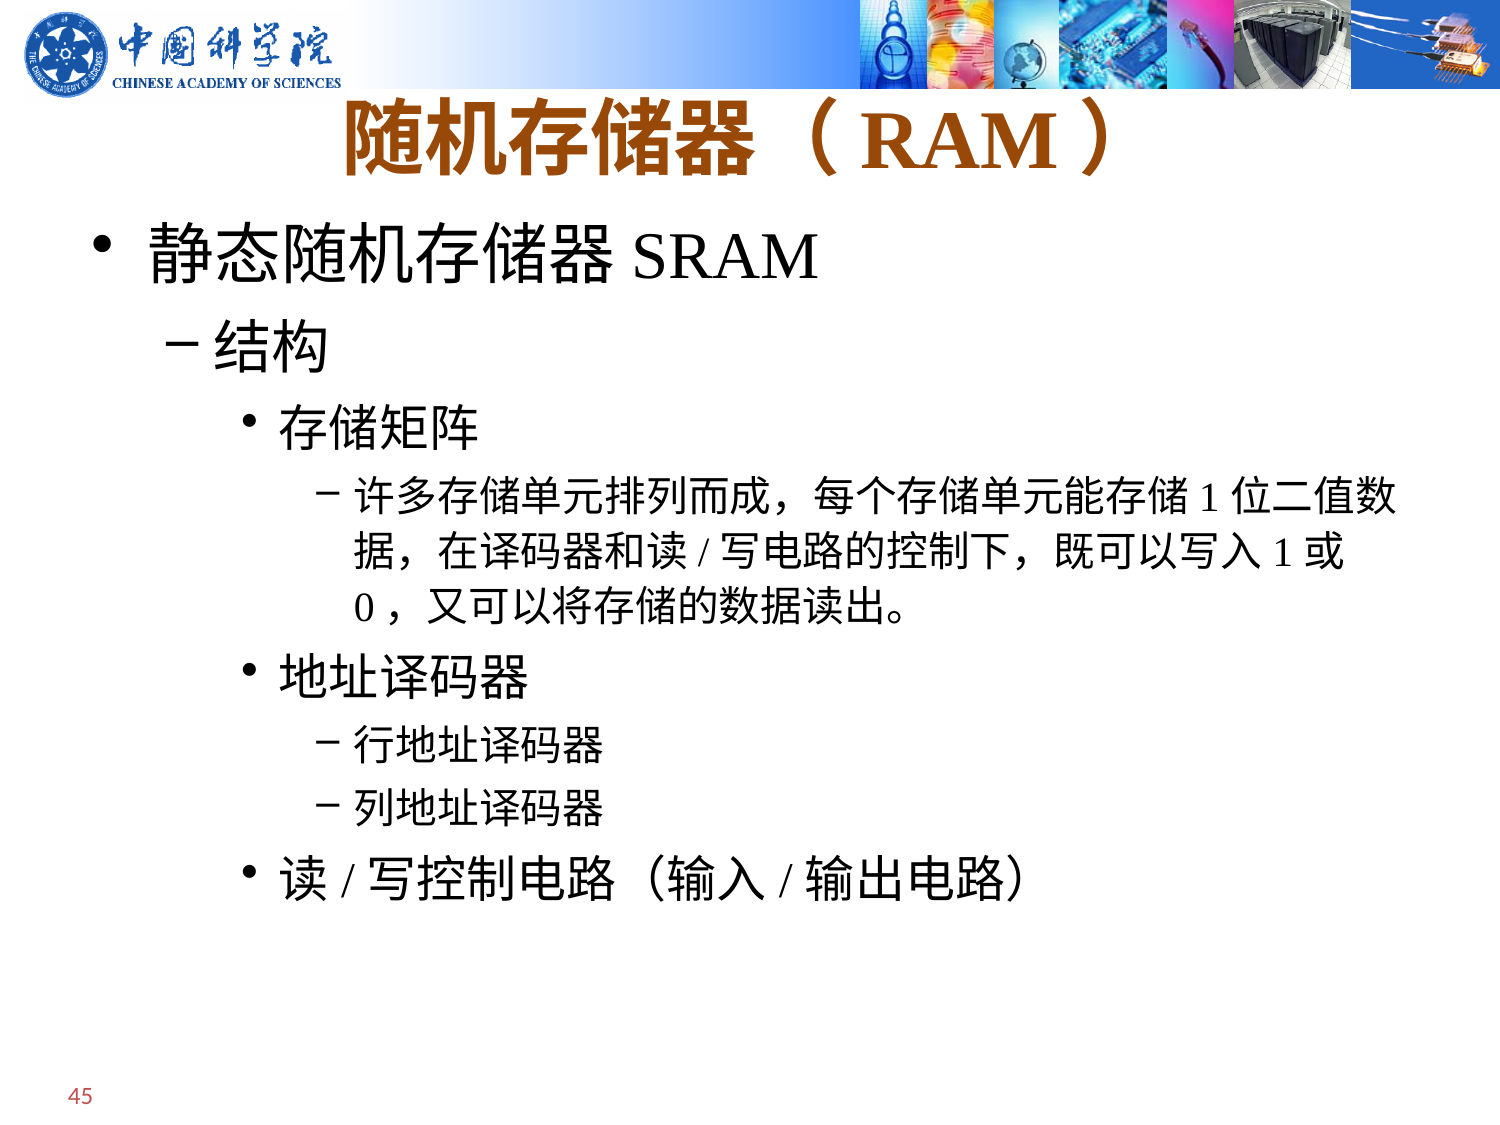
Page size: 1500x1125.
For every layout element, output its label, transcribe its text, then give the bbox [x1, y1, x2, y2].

picture [23, 10, 349, 102]
picture [860, 0, 1500, 89]
title 随机存储器（RAM） [76, 78, 1427, 196]
list 静态随机存储器SRAM 结构 存储矩阵 许多存储单元排列而成，每个存储单元能存储1位二值数据，在译码器和读/写电路的控制下，既可以写入1或0，又可以将存储的数据读出。 地址译码器 行地址译码器 列地址译码器 读/写控制电路（输入/输出电路） [76, 196, 1427, 946]
